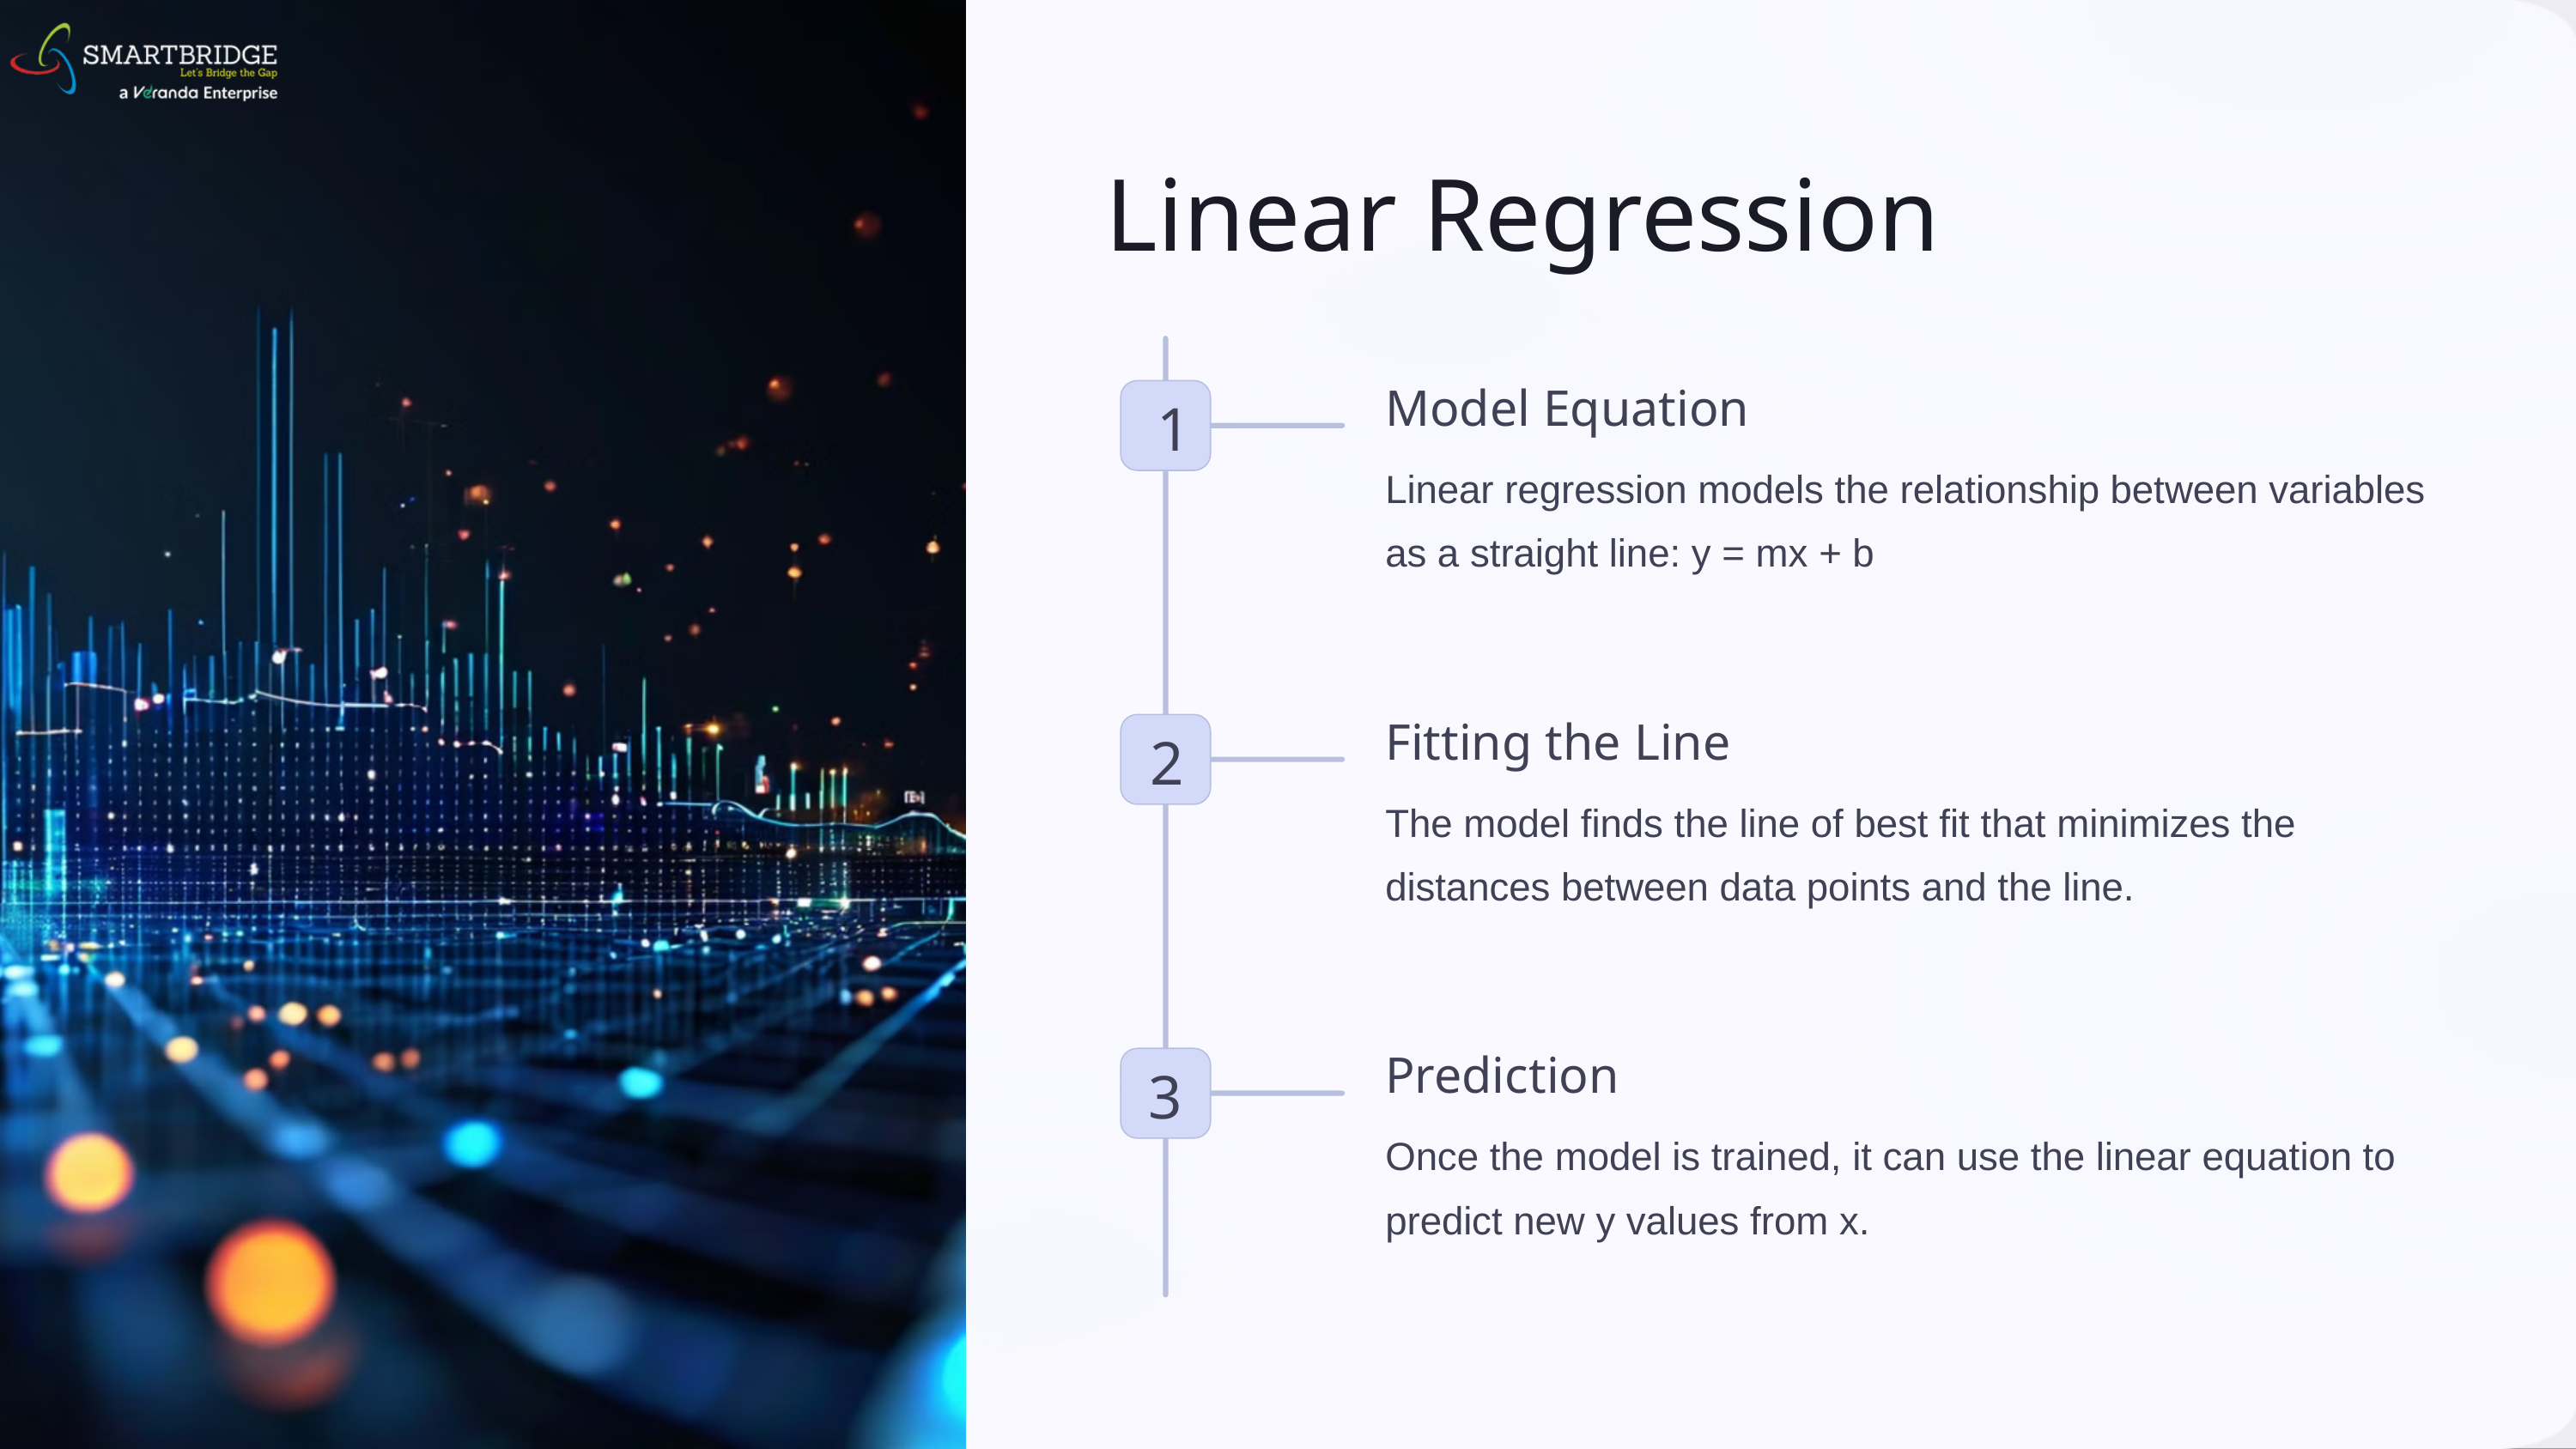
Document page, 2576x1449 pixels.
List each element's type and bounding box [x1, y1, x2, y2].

text_box [1120, 379, 1212, 472]
text_box [1216, 756, 1346, 762]
text_box [1216, 422, 1346, 429]
text_box [0, 0, 2576, 1449]
text_box [1163, 1146, 1169, 1298]
text_box [1163, 479, 1169, 712]
text_box [1216, 1090, 1346, 1096]
text_box [1163, 335, 1169, 379]
text_box [1120, 1047, 1212, 1139]
text_box [1163, 812, 1169, 1046]
text_box [1120, 713, 1212, 805]
